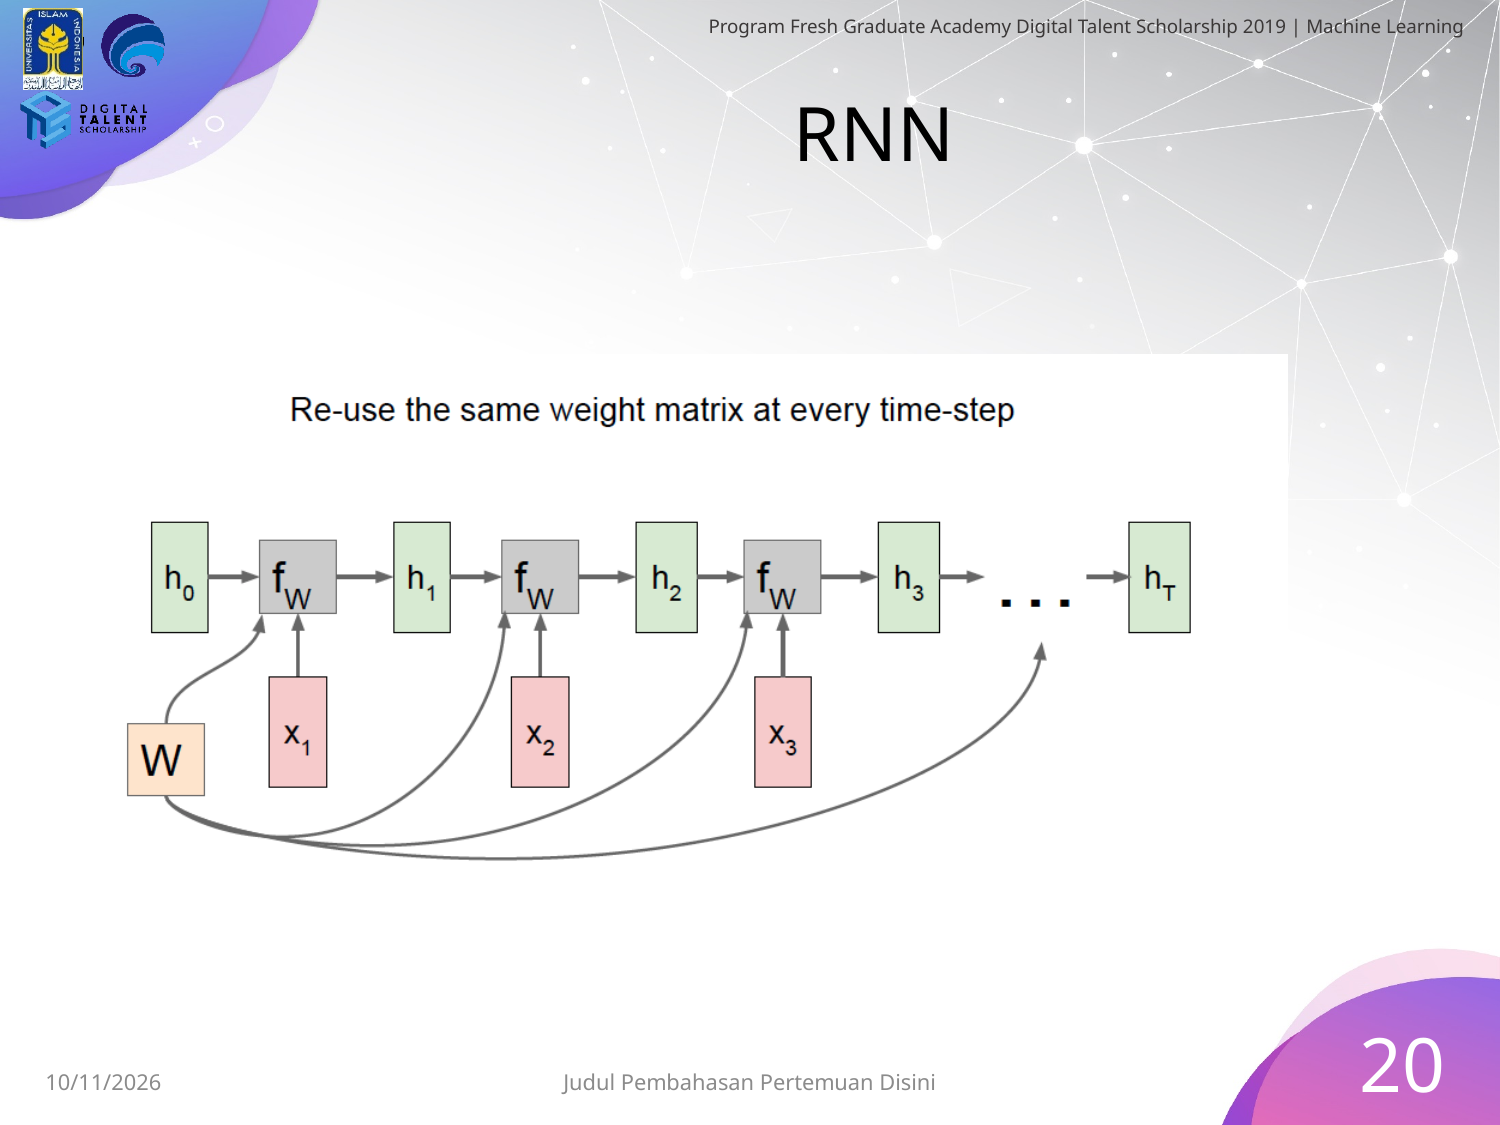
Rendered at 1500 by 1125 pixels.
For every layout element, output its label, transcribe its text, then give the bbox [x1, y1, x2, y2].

picture [0, 0, 1500, 1125]
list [48, 354, 1288, 867]
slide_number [30, 1053, 272, 1114]
slide_number 20 [1327, 1023, 1478, 1114]
title RNN [271, 67, 1478, 206]
footer Judul Pembahasan Pertemuan Disini [382, 1053, 1118, 1114]
